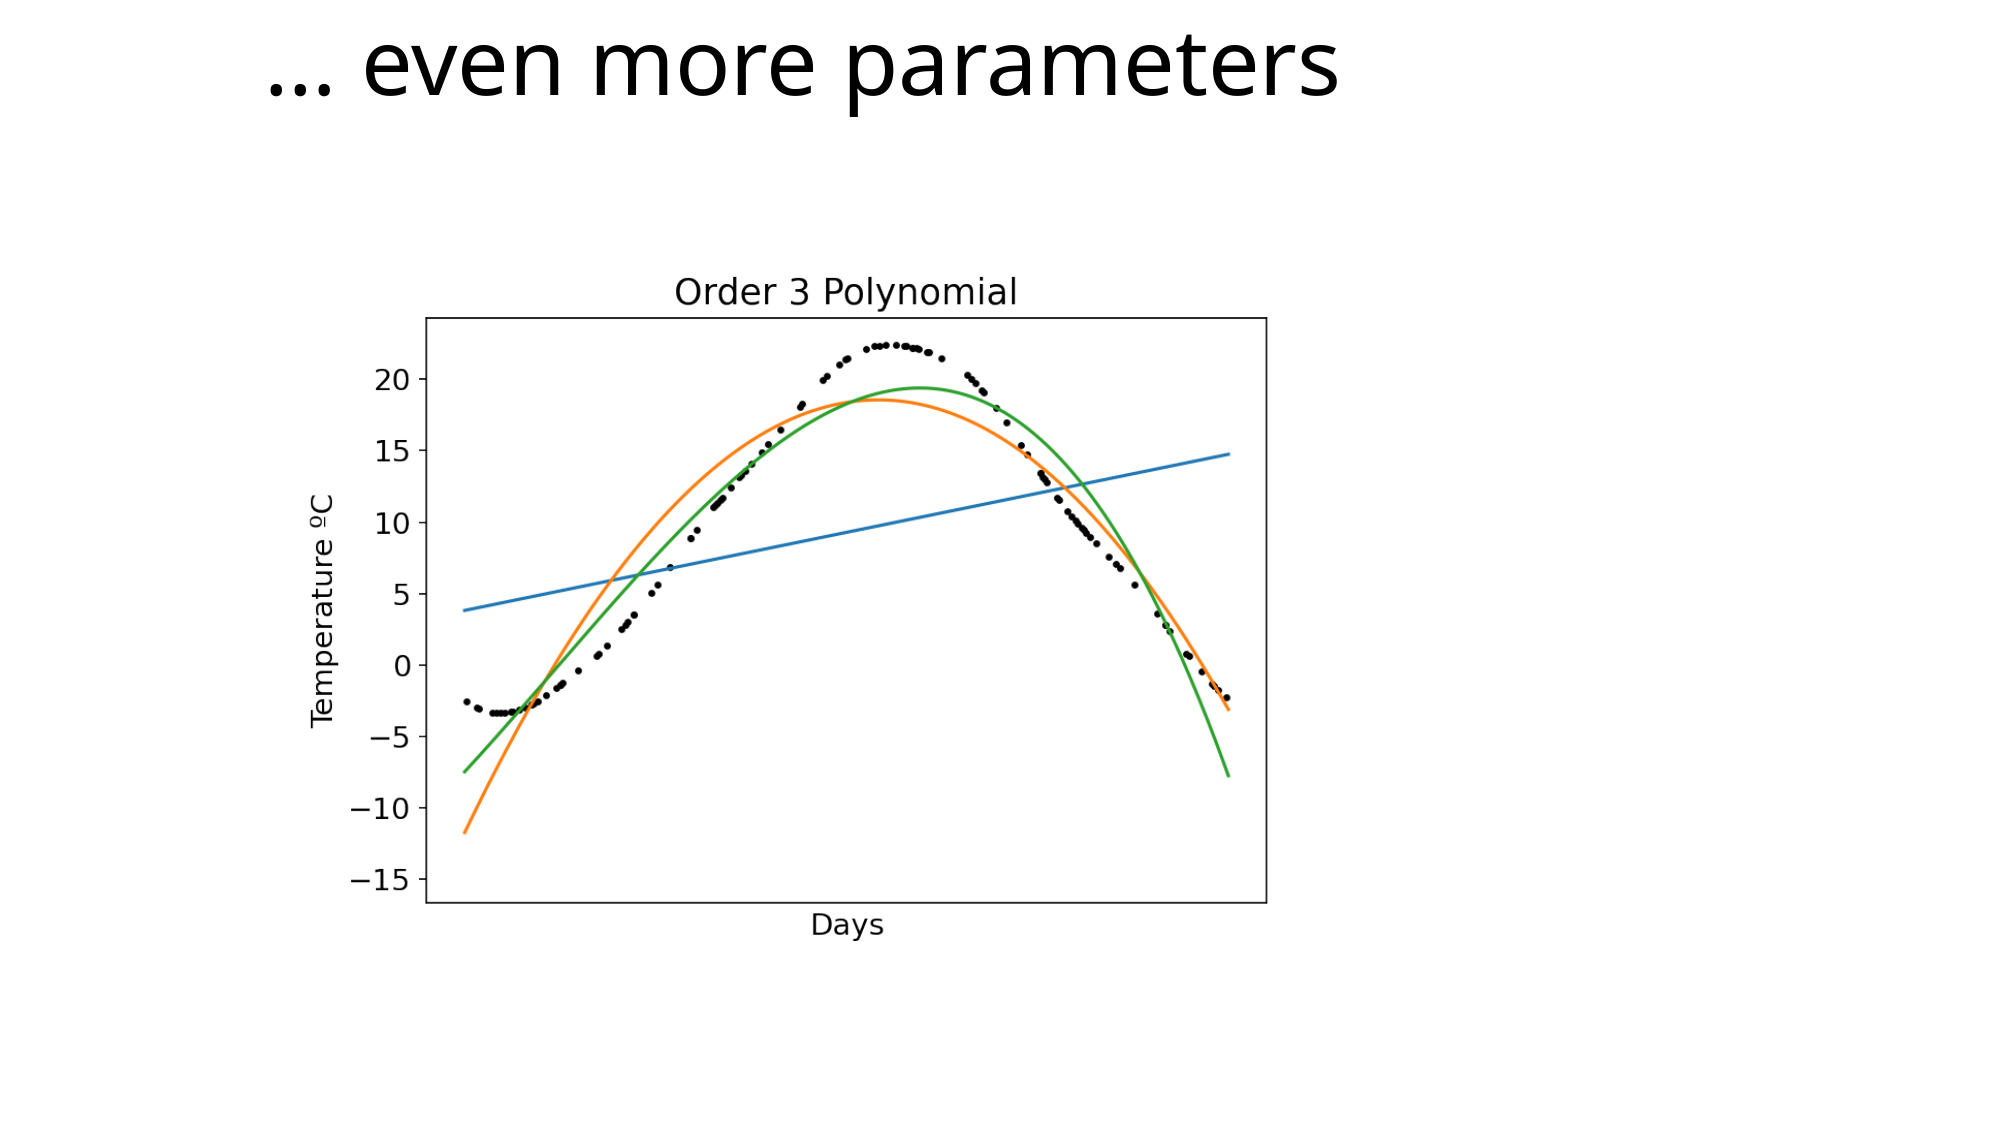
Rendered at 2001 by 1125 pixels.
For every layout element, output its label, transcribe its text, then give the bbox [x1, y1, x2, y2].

title … even more parameters [249, 0, 1698, 131]
picture [291, 225, 1375, 1000]
